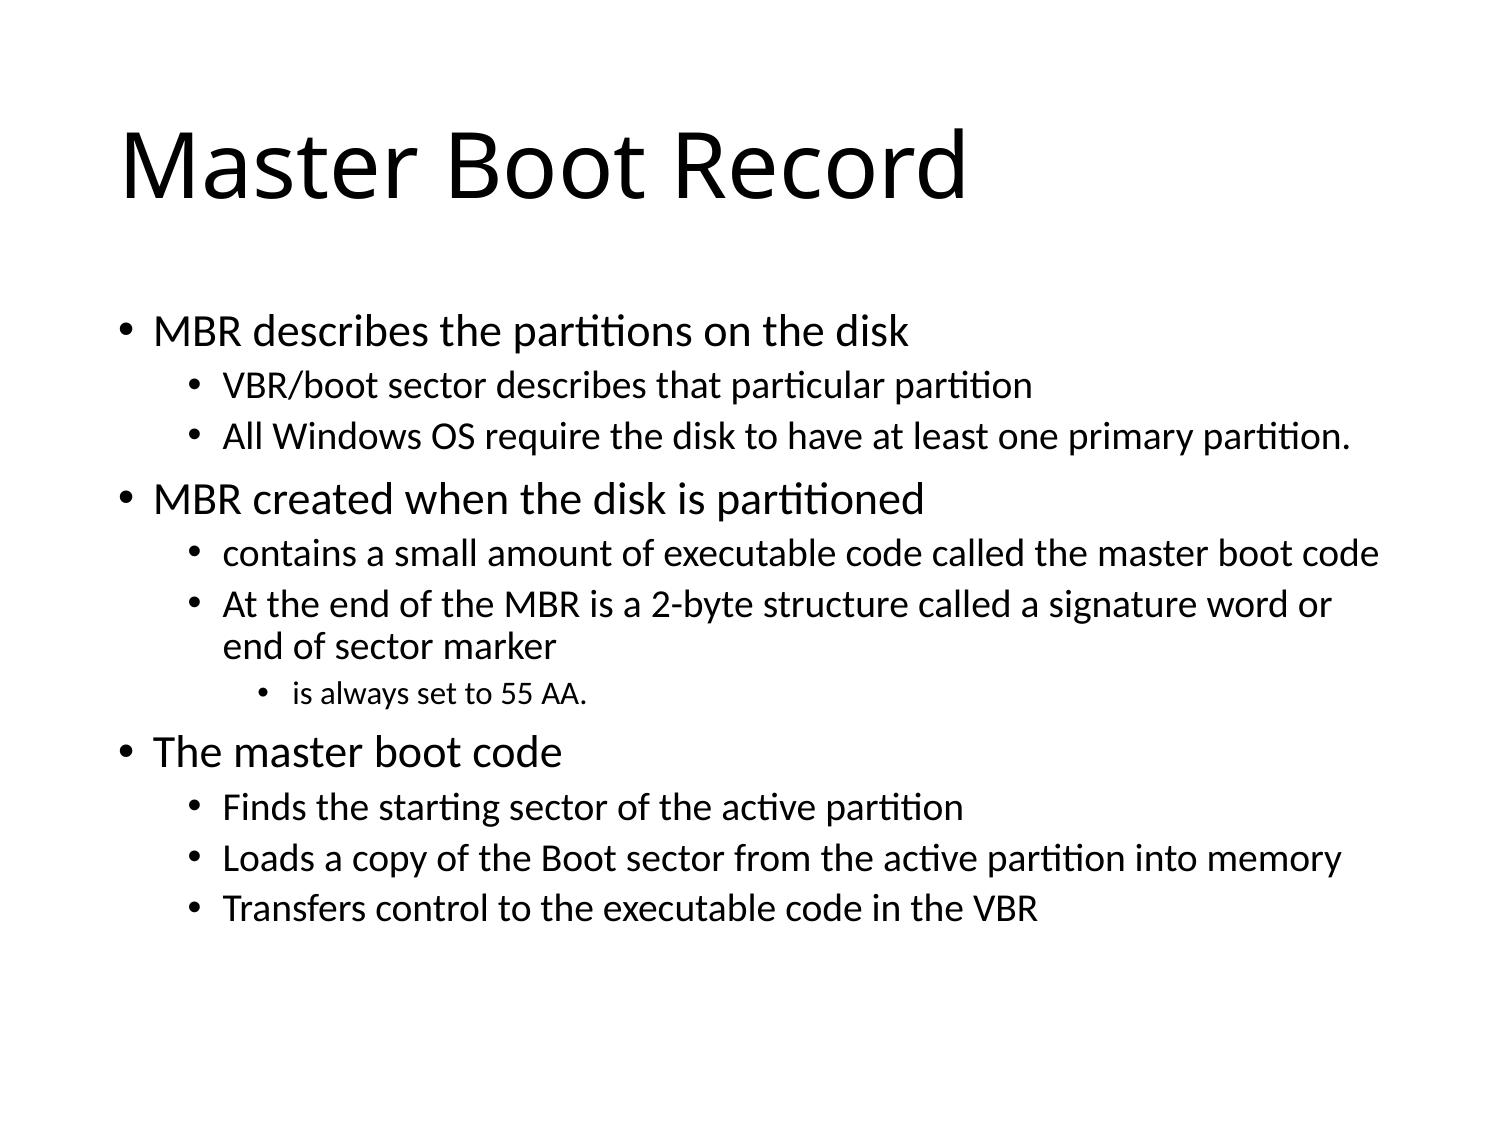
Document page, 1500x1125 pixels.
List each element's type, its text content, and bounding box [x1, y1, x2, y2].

list MBR describes the partitions on the disk VBR/boot sector describes that particular partition All Windows OS require the disk to have at least one primary partition. MBR created when the disk is partitioned contains a small amount of executable code called the master boot code At the end of the MBR is a 2-byte structure called a signature word or end of sector marker is always set to 55 AA. The master boot code Finds the starting sector of the active partition Loads a copy of the Boot sector from the active partition into memory Transfers control to the executable code in the VBR [103, 299, 1397, 1014]
title Master Boot Record [103, 59, 1397, 278]
